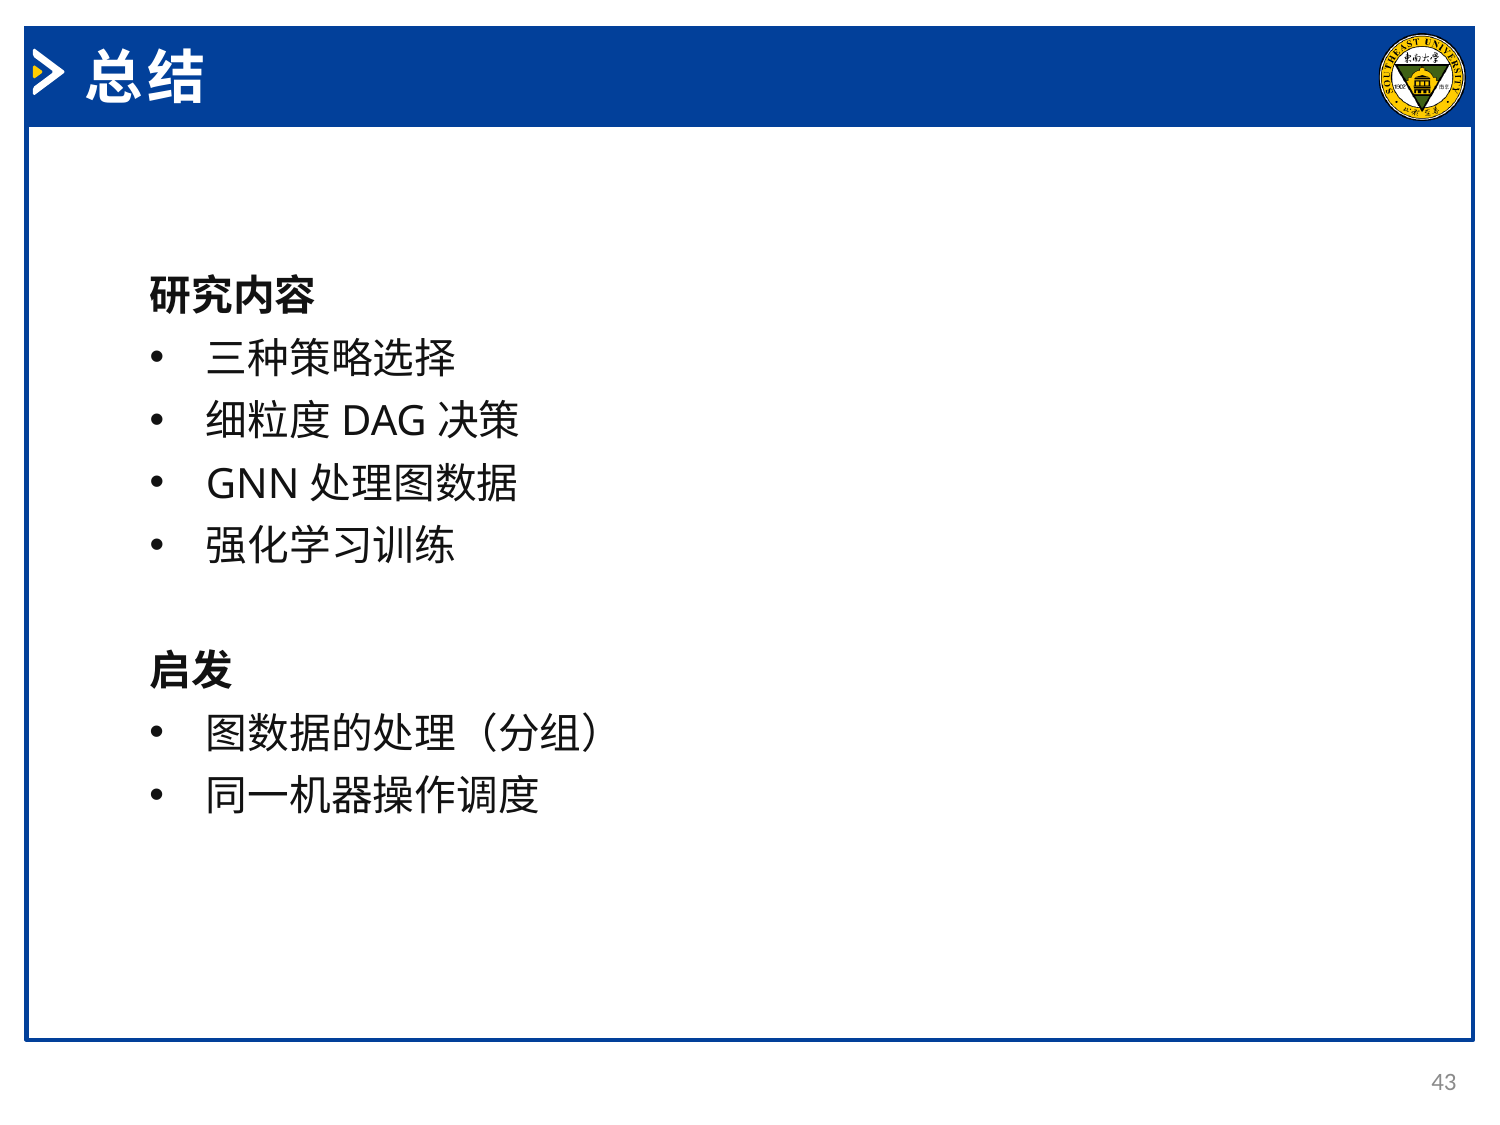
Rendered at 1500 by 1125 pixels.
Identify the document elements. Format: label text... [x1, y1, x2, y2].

text_box 总结 [70, 32, 1116, 118]
slide_number 43 [1382, 1051, 1472, 1111]
text_box 研究内容 三种策略选择 细粒度DAG决策 GNN处理图数据 强化学习训练 [134, 249, 1252, 577]
picture [1378, 33, 1467, 121]
text_box 启发 图数据的处理（分组） 同一机器操作调度 [134, 624, 1145, 827]
